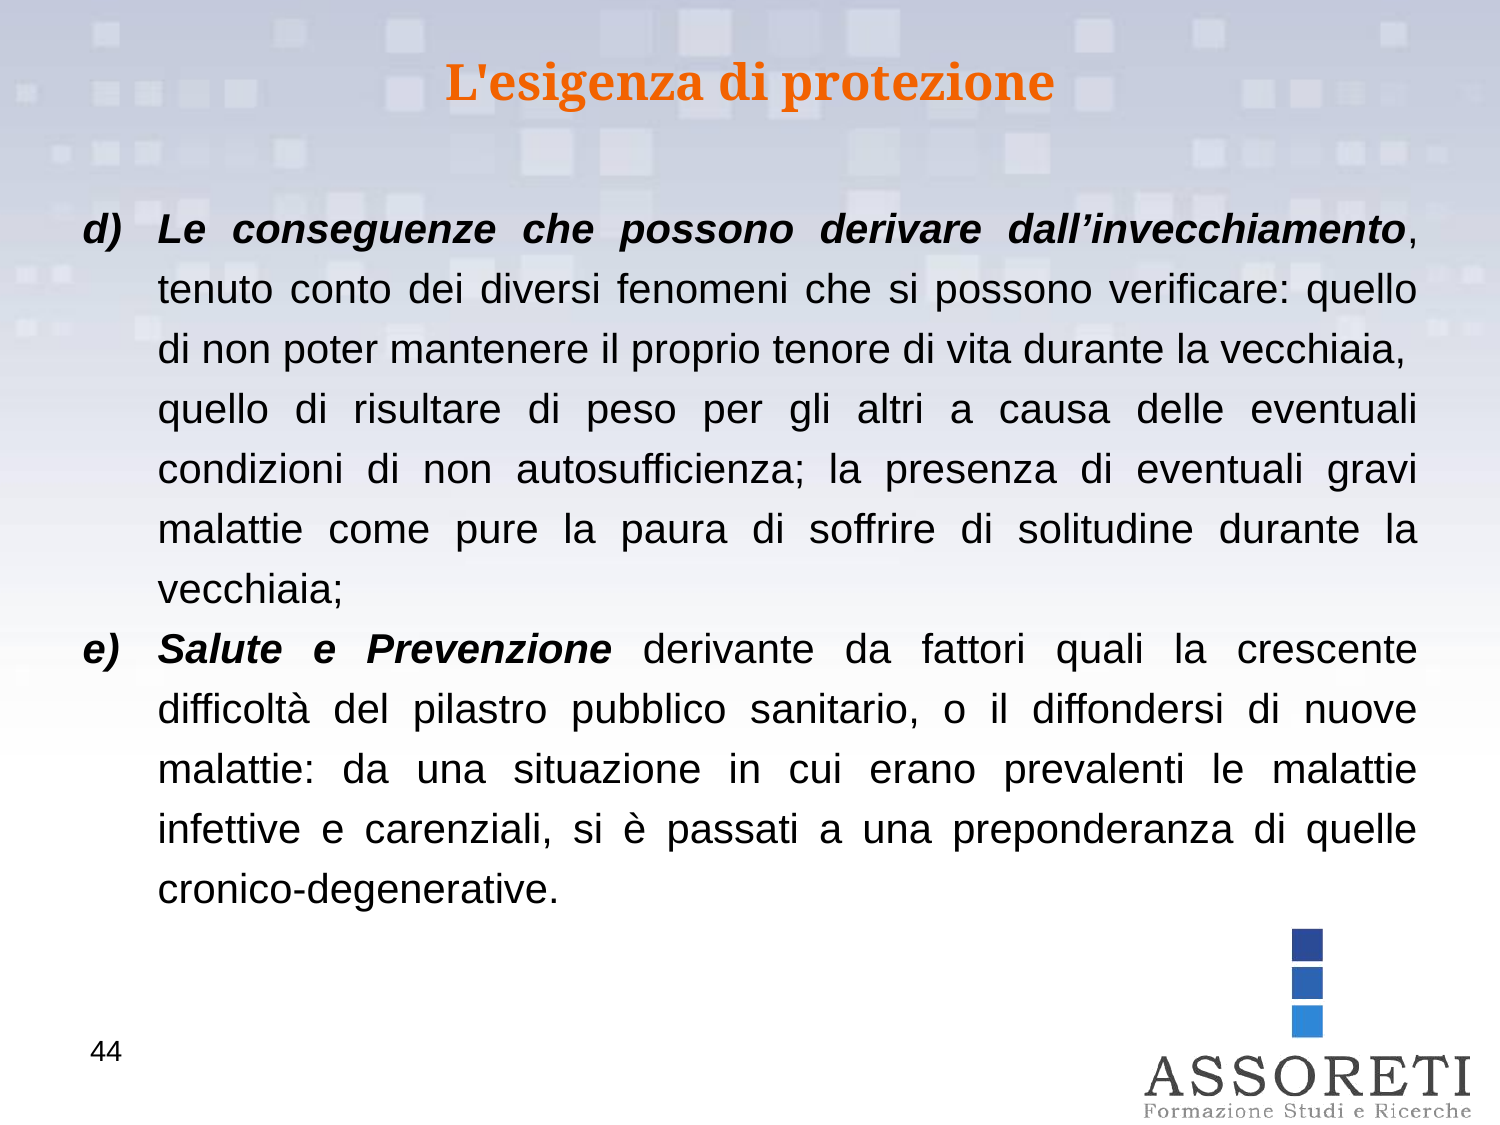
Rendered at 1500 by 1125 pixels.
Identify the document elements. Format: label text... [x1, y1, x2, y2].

text_box L'esigenza di protezione [72, 42, 1431, 118]
text_box Le conseguenze che possono derivare dall’invecchiamento, tenuto conto dei diversi fenomeni che si possono verificare: quello di non poter mantenere il proprio tenore di vita durante la vecchiaia, quello di risultare di peso per gli altri a causa delle eventuali condizioni di non autosufficienza; la presenza di eventuali gravi malattie come pure la paura di soffrire di solitudine durante la vecchiaia; Salute e Prevenzione derivante da fattori quali la crescente difficoltà del pilastro pubblico sanitario, o il diffondersi di nuove malattie: da una situazione in cui erano prevalenti le malattie infettive e carenziali, si è passati a una preponderanza di quelle cronico-degenerative. [68, 184, 1434, 920]
picture [0, 0, 1500, 1125]
slide_number 44 [74, 1024, 426, 1103]
